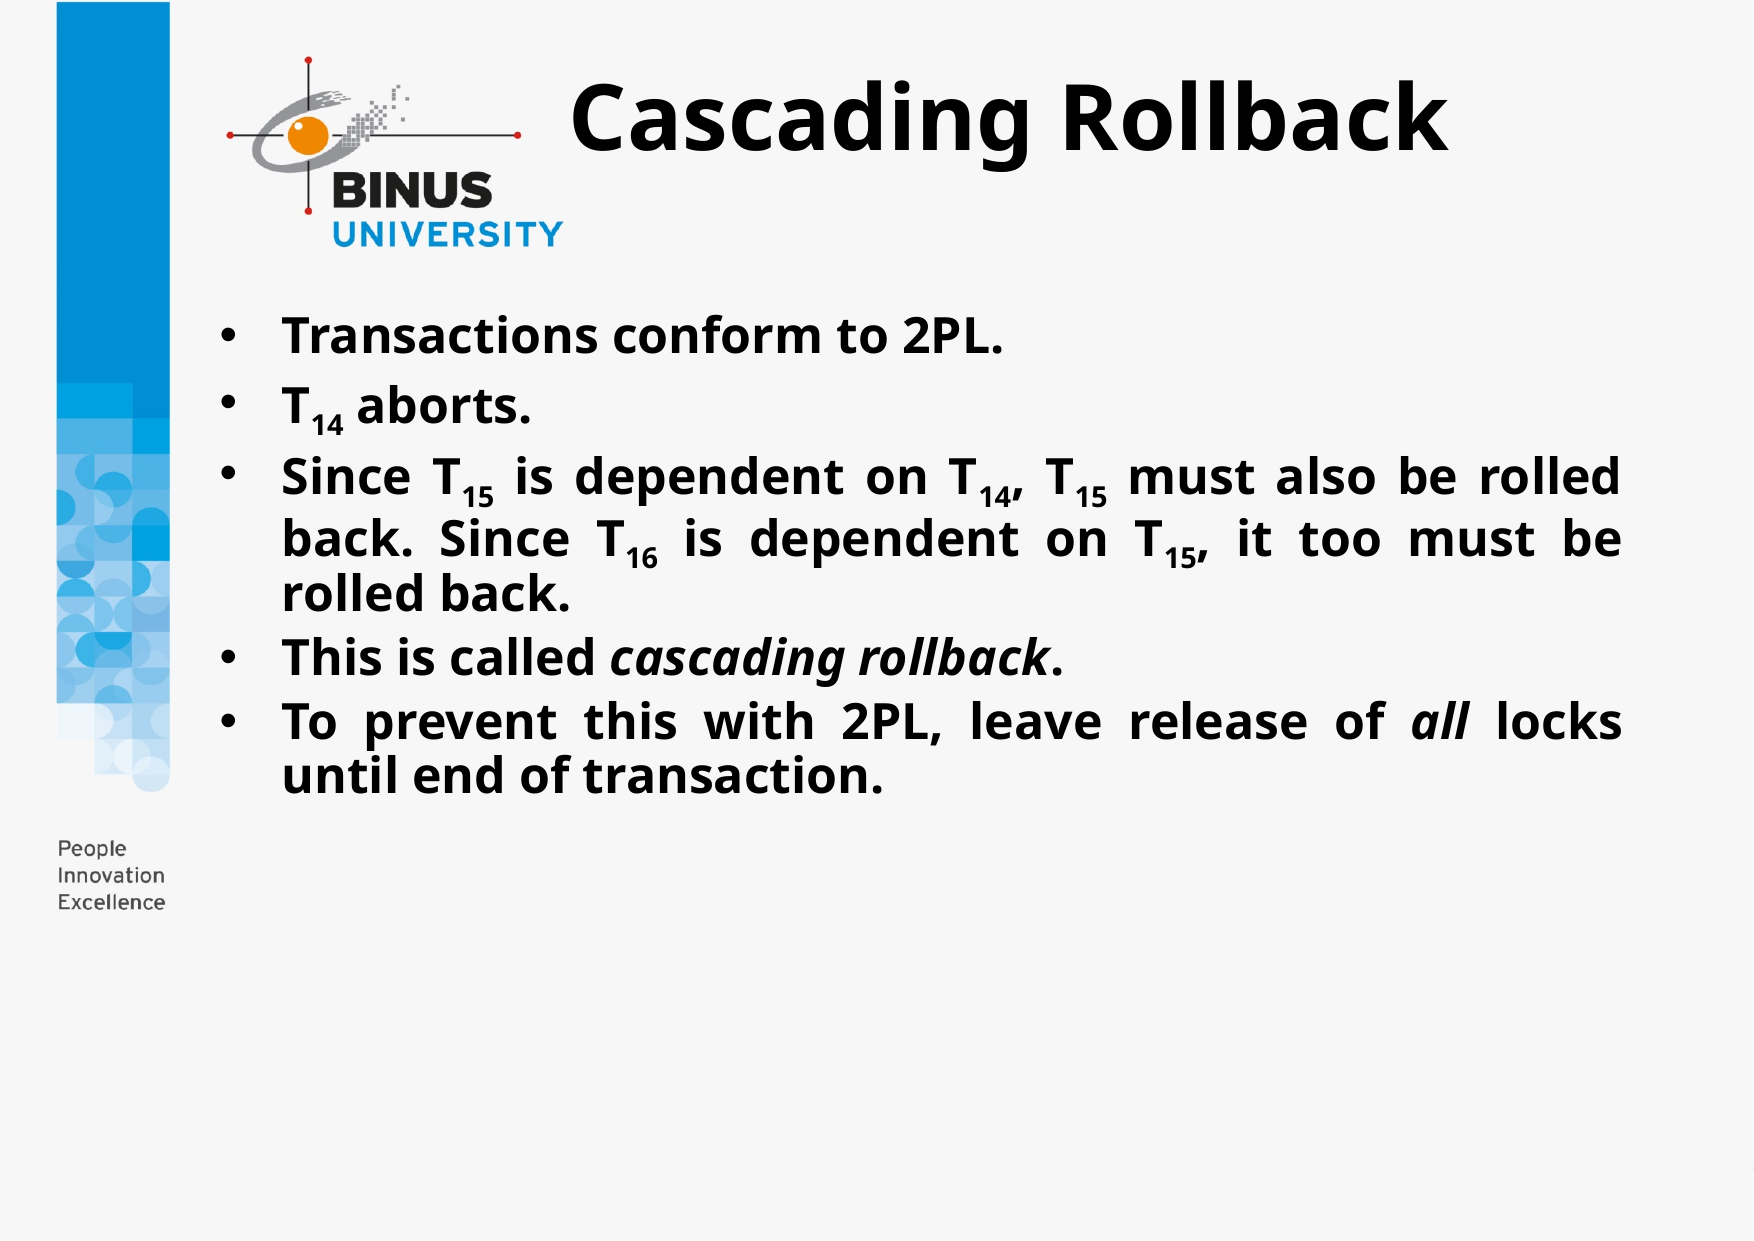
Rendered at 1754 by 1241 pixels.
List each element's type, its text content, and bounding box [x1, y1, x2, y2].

text_box Cascading Rollback [554, 63, 1754, 164]
list Transactions conform to 2PL. T14 aborts. Since T15 is dependent on T14, T15 must also be rolled back. Since T16 is dependent on T15, it too must be rolled back. This is called cascading rollback. To prevent this with 2PL, leave release of all locks until end of transaction. [204, 302, 1639, 927]
picture [0, 0, 1754, 933]
